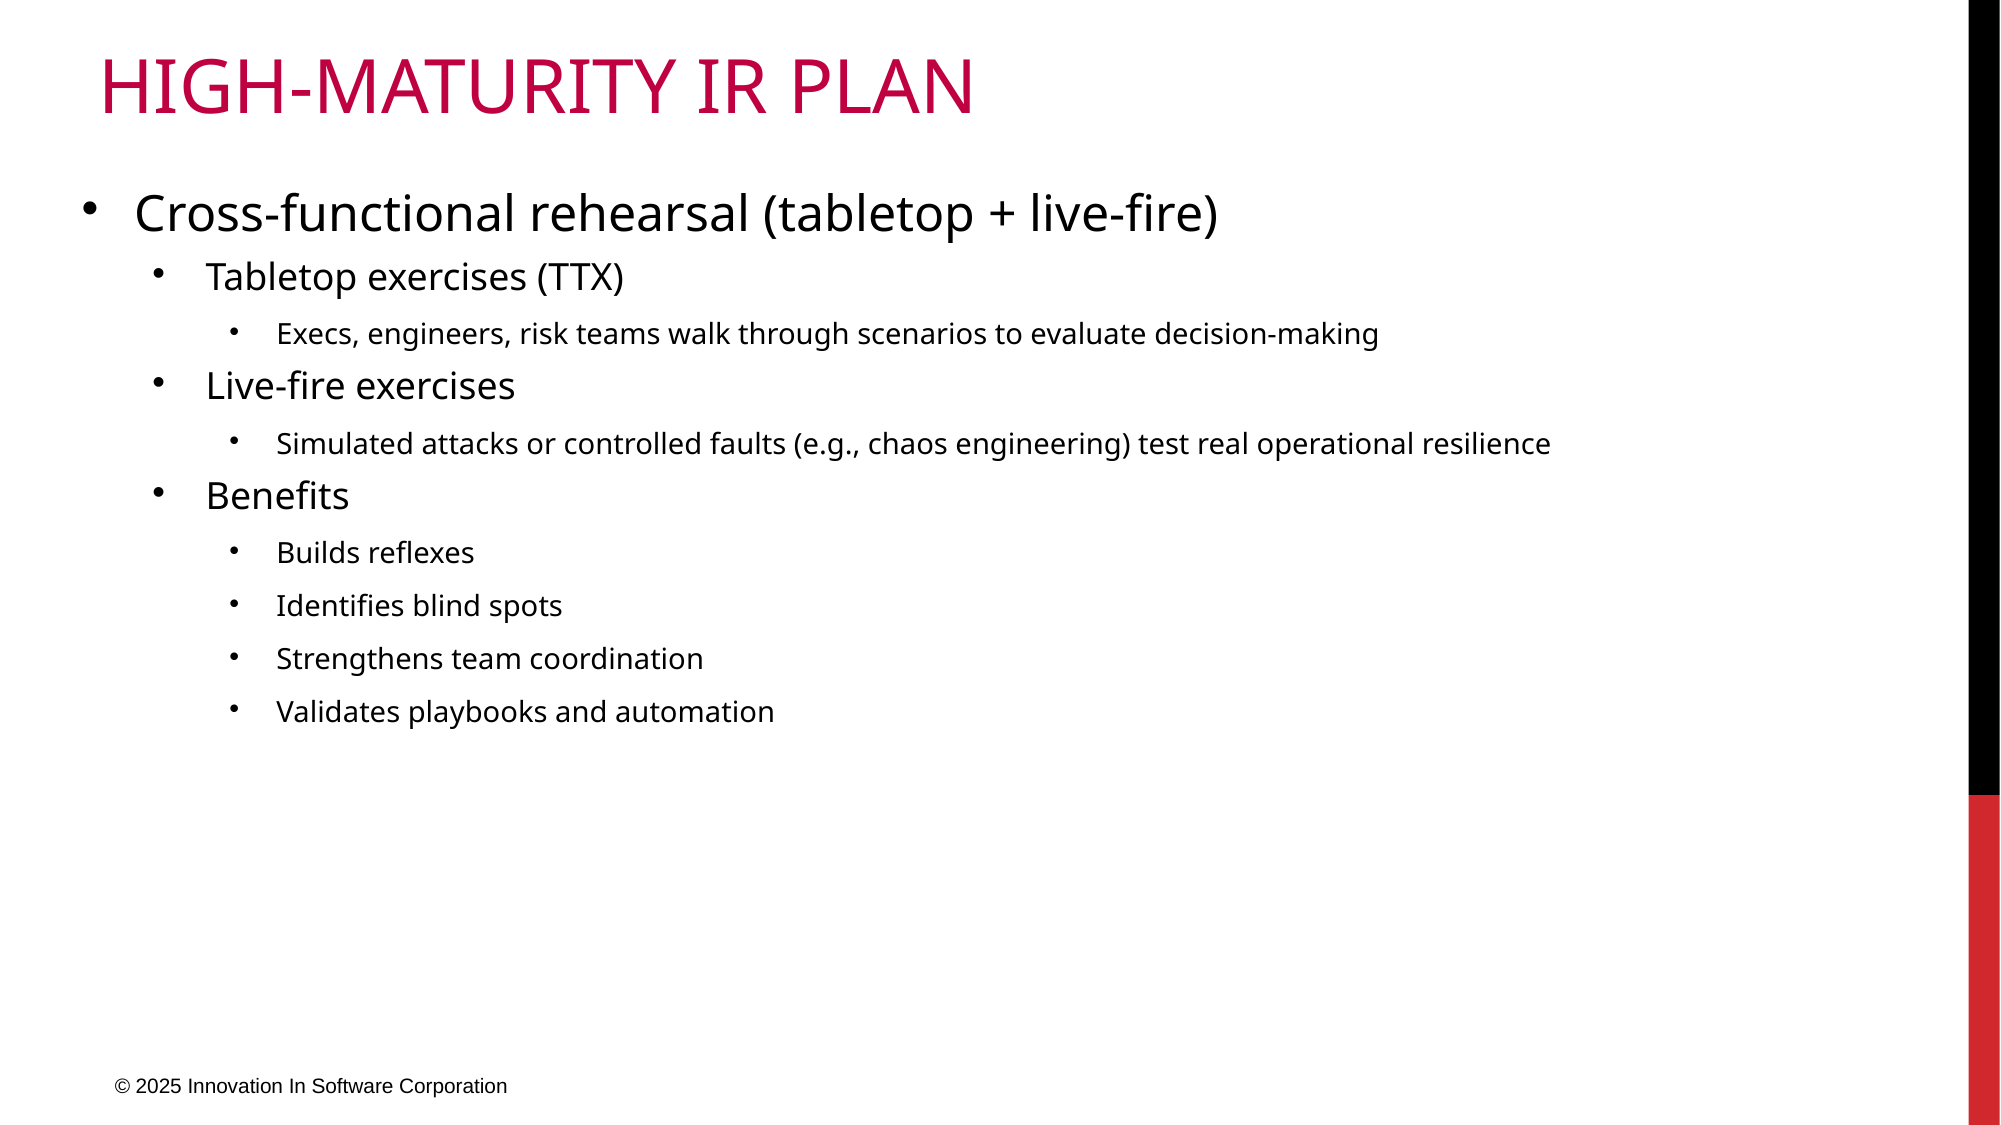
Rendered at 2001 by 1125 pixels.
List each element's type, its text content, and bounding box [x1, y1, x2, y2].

footer © 2025 Innovation In Software Corporation [99, 1065, 850, 1112]
list Cross-functional rehearsal (tabletop + live-fire) Tabletop exercises (TTX) Execs, engineers, risk teams walk through scenarios to evaluate decision-making Live-fire exercises Simulated attacks or controlled faults (e.g., chaos engineering) test real operational resilience Benefits Builds reflexes Identifies blind spots Strengthens team coordination Validates playbooks and automation [63, 181, 1761, 999]
title High-Maturity IR Plan [98, 0, 1770, 186]
